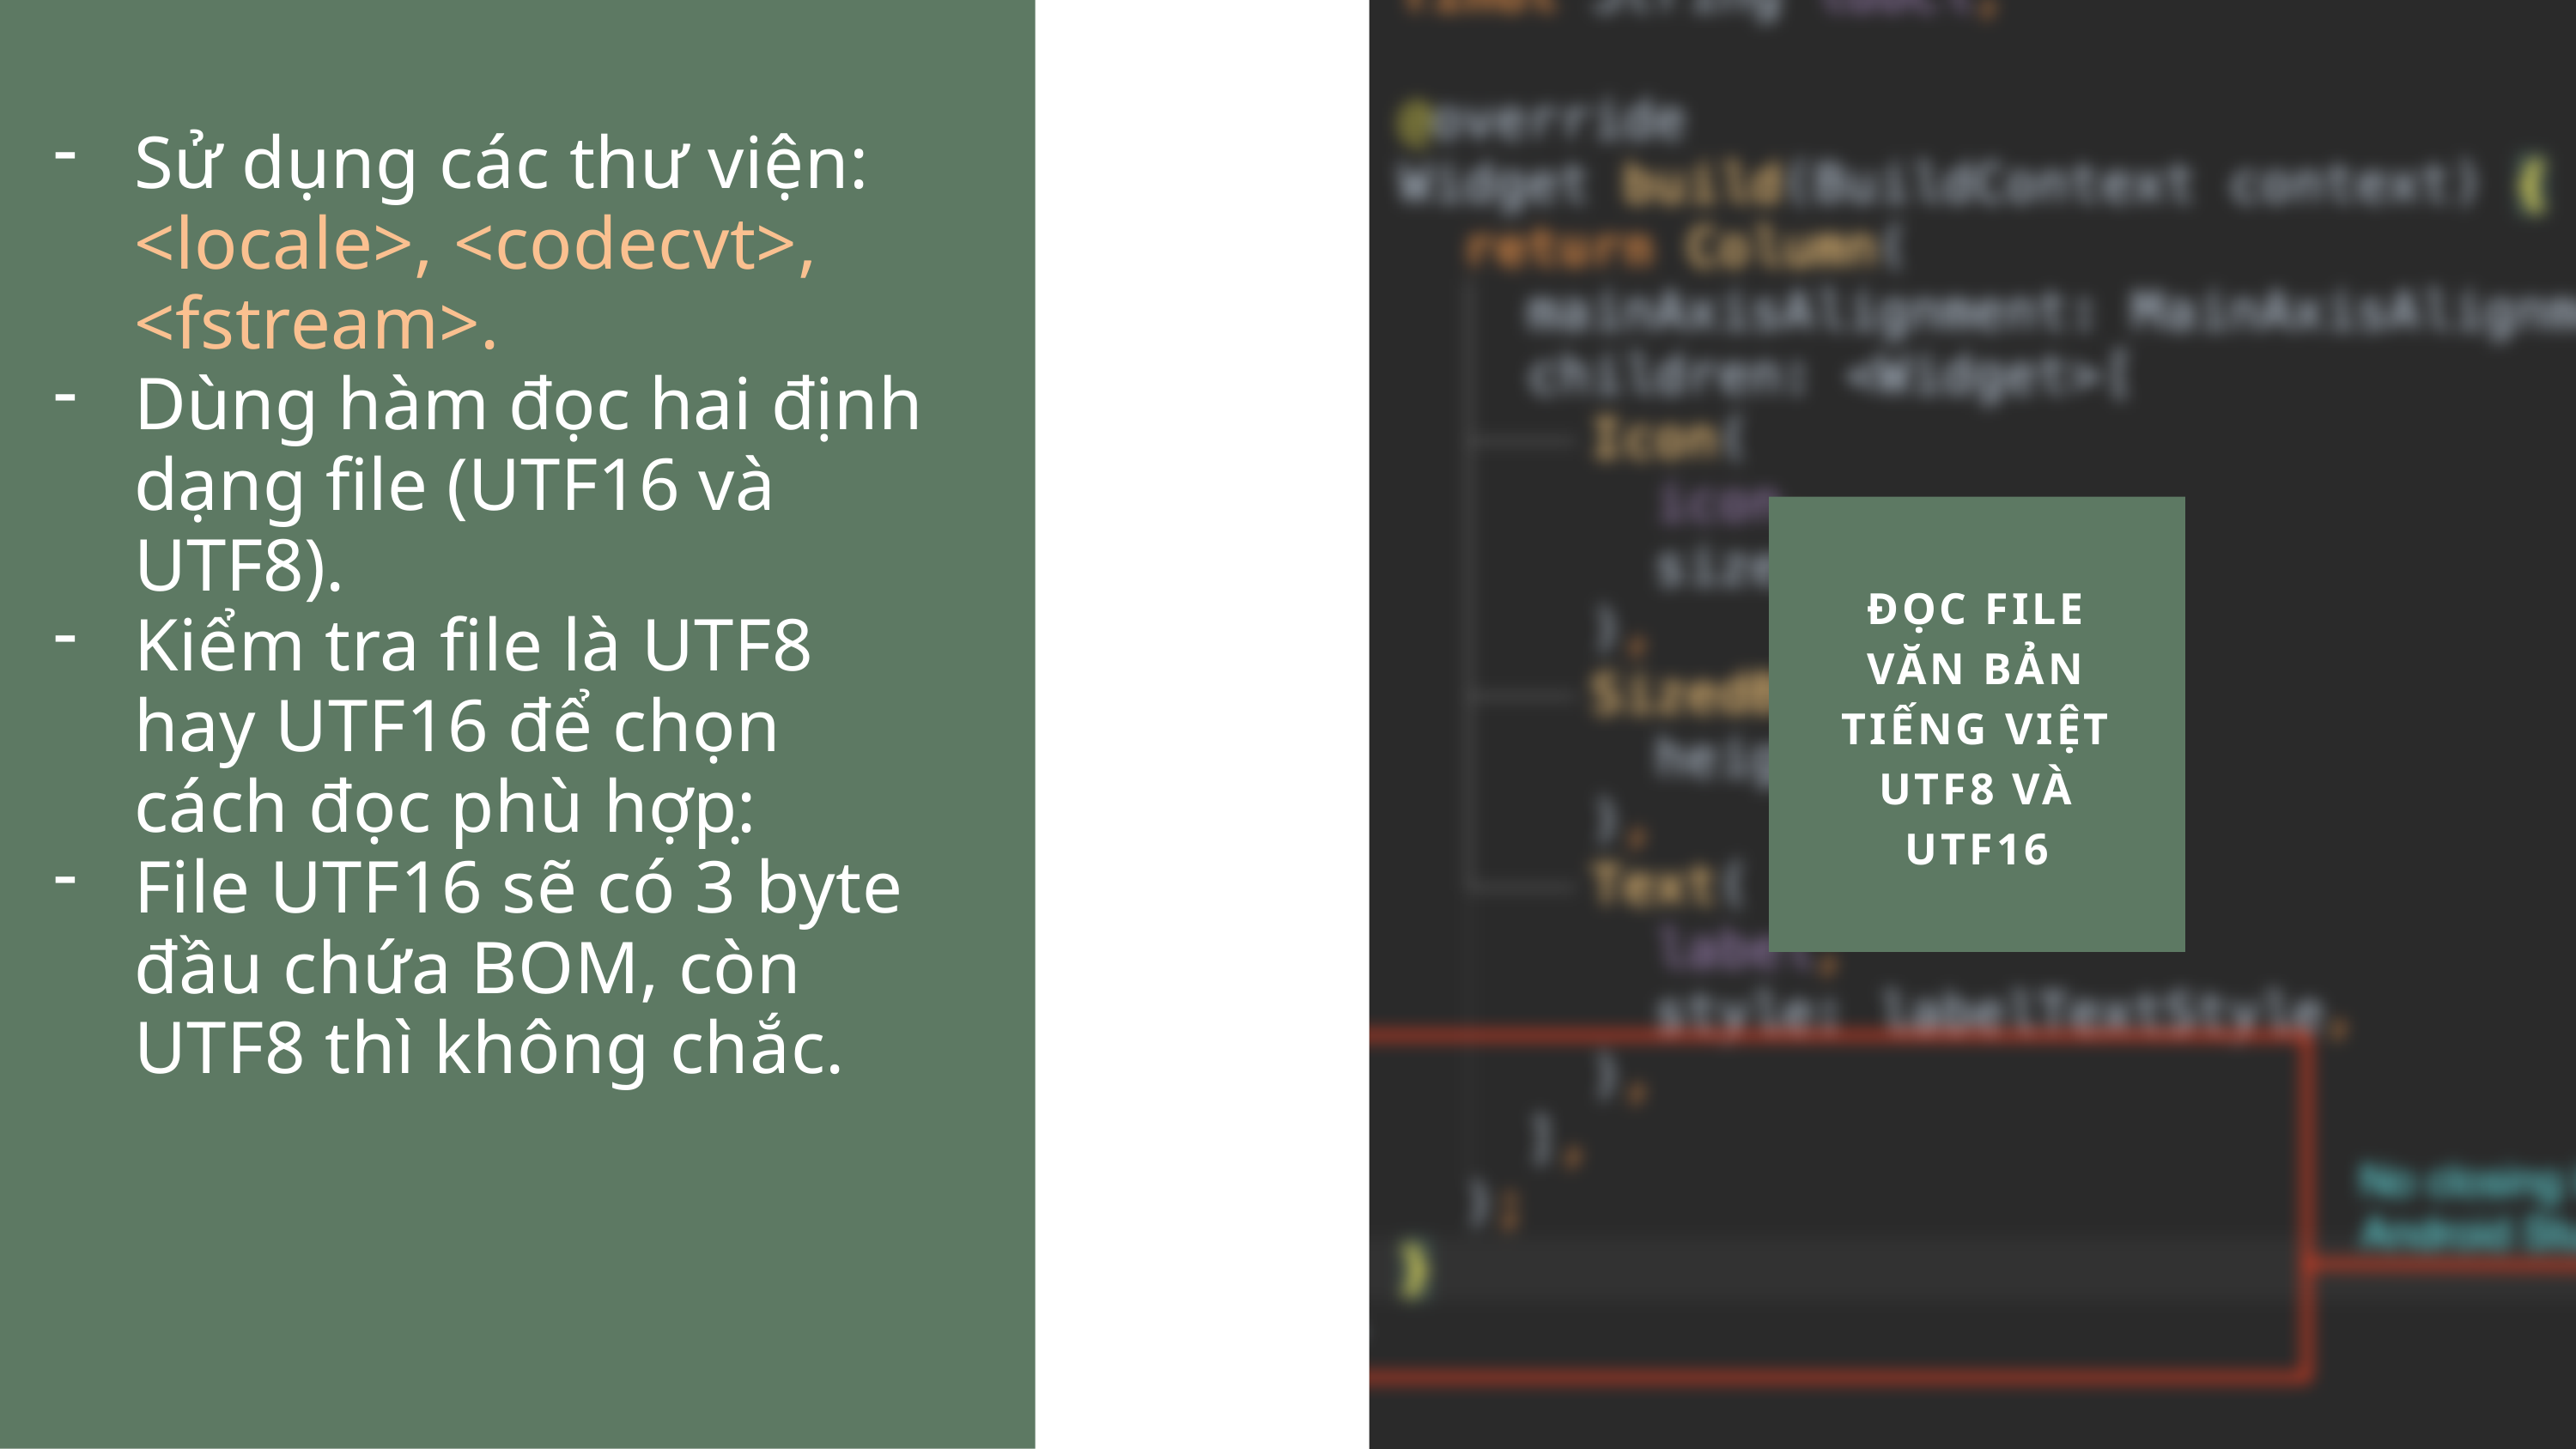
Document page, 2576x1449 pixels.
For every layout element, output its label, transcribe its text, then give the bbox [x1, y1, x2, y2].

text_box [1768, 496, 2186, 953]
picture [1369, 0, 2576, 1449]
text_box [0, 0, 1036, 1449]
text_box Sử dụng các thư viện: <locale>, <codecvt>, <fstream>. Dùng hàm đọc hai định dạng file (UTF16 và UTF8). Kiểm tra file là UTF8 hay UTF16 để chọn cách đọc phù hợp:̣ File UTF16 sẽ có 3 byte đầu chứa BOM, còn UTF8 thì không chắc. [53, 122, 940, 1169]
